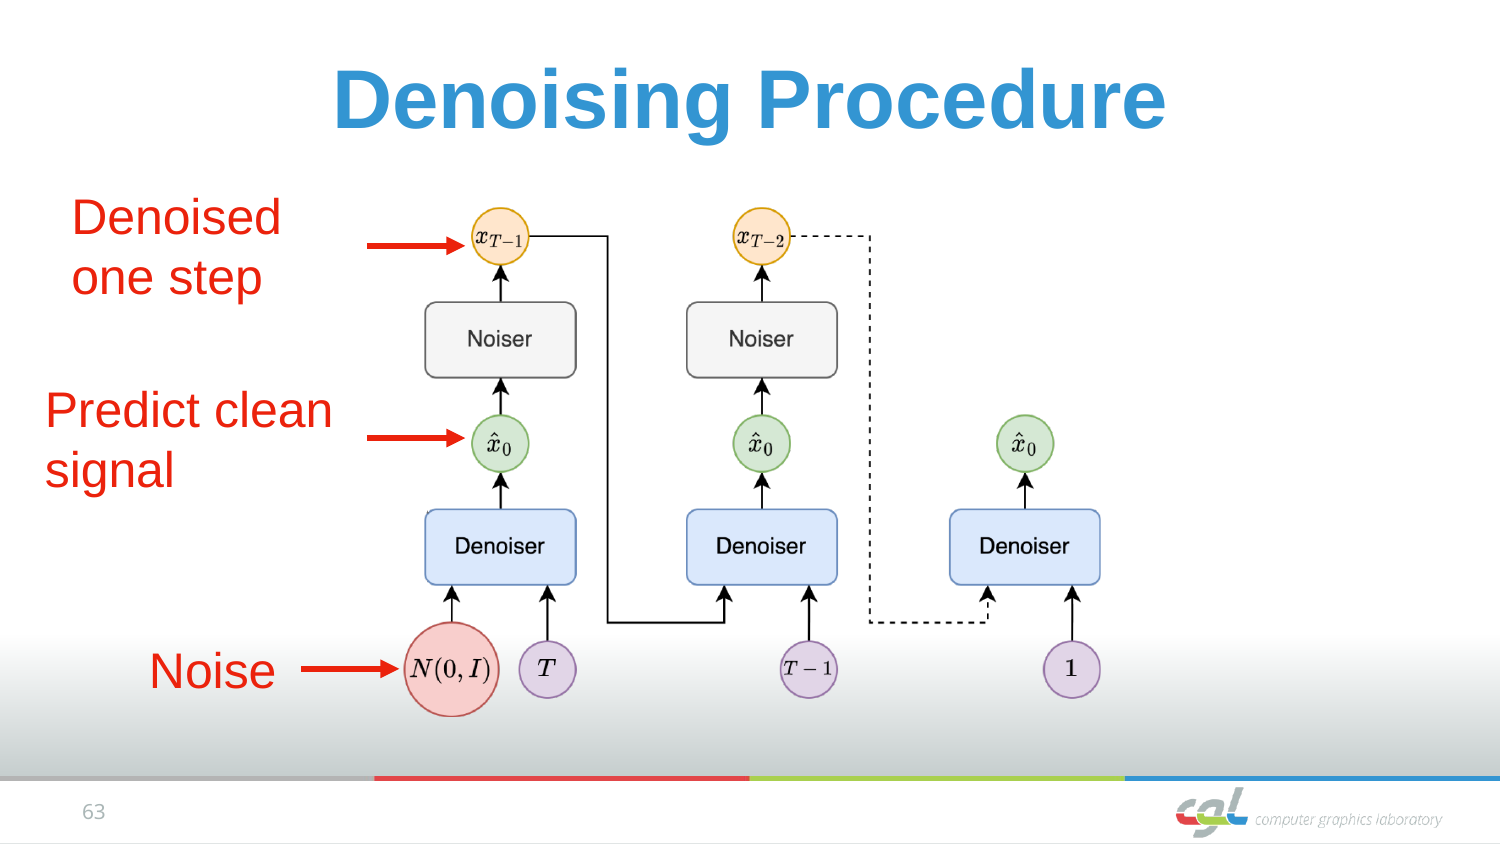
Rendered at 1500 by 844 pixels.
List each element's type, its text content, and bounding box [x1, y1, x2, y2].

text_box Predict clean signal [29, 362, 371, 513]
slide_number ‹#› [52, 800, 136, 824]
title Denoising Procedure [52, 0, 1449, 116]
picture [0, 776, 1500, 844]
text_box Noise [133, 623, 301, 714]
picture [399, 199, 1101, 717]
text_box Denoised one step [56, 170, 371, 320]
